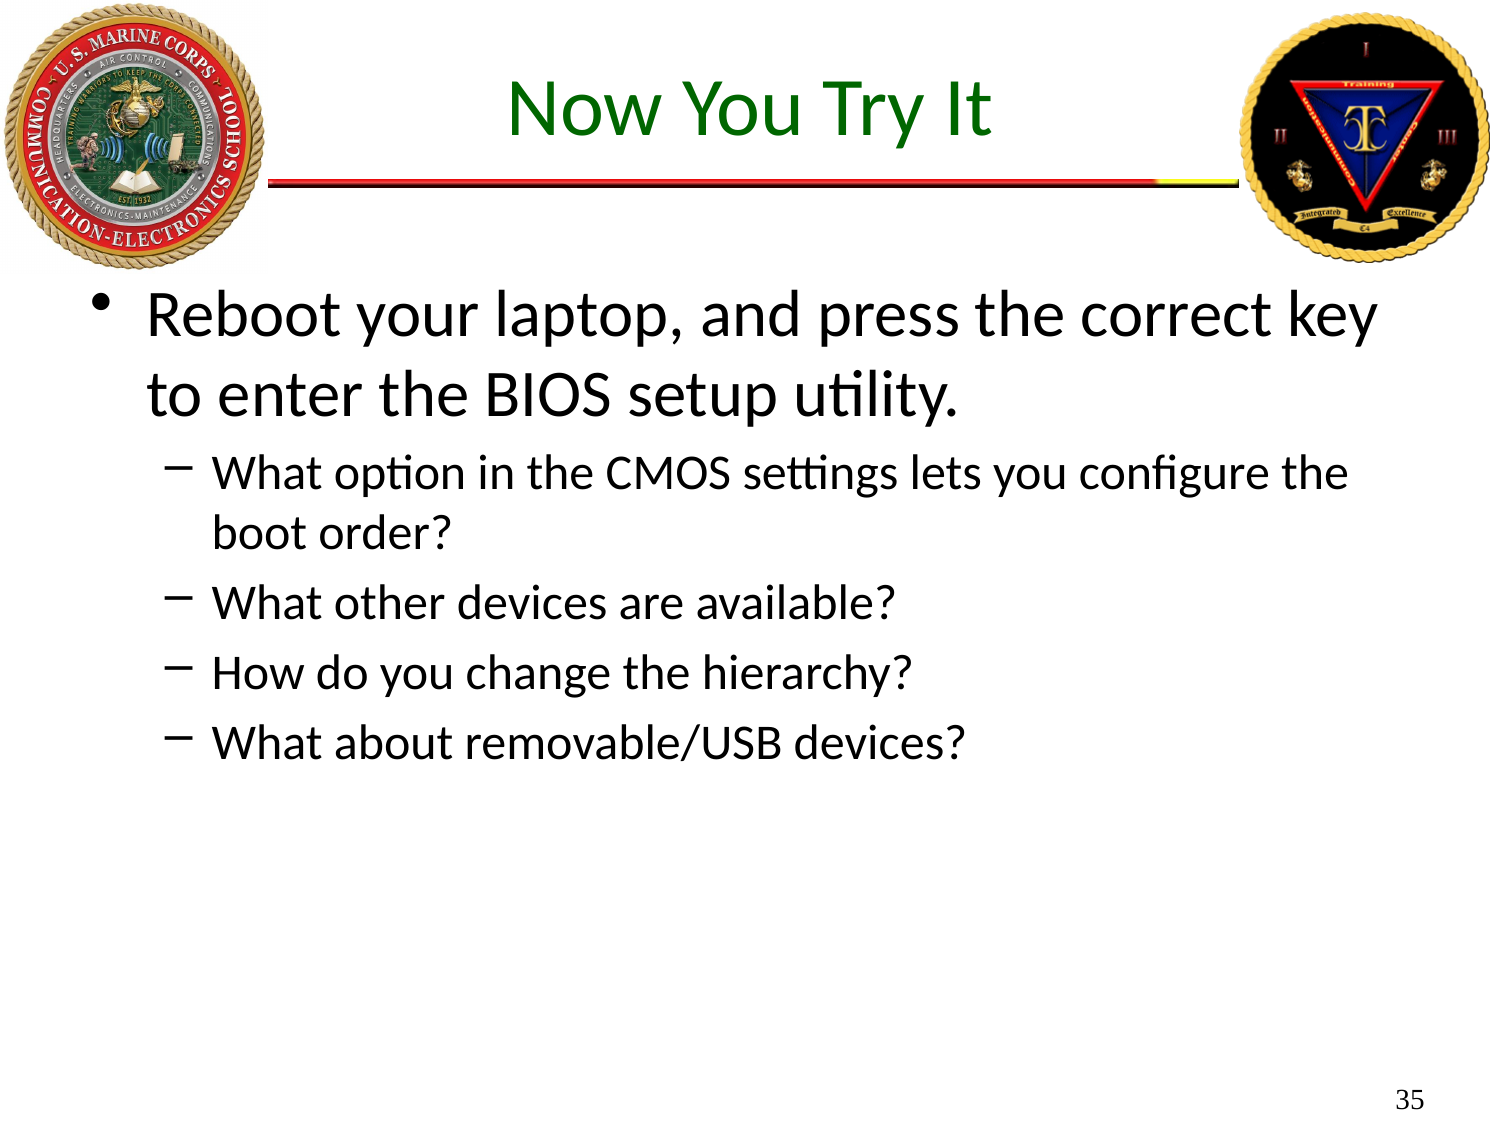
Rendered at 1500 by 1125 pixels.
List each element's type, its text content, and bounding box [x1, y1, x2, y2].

title Now You Try It [75, 45, 1425, 233]
picture [1239, 12, 1490, 263]
picture [0, 0, 268, 274]
list Reboot your laptop, and press the correct key to enter the BIOS setup utility. What option in the CMOS settings lets you configure the boot order? What other devices are available? How do you change the hierarchy? What about removable/USB devices? [75, 262, 1425, 1005]
